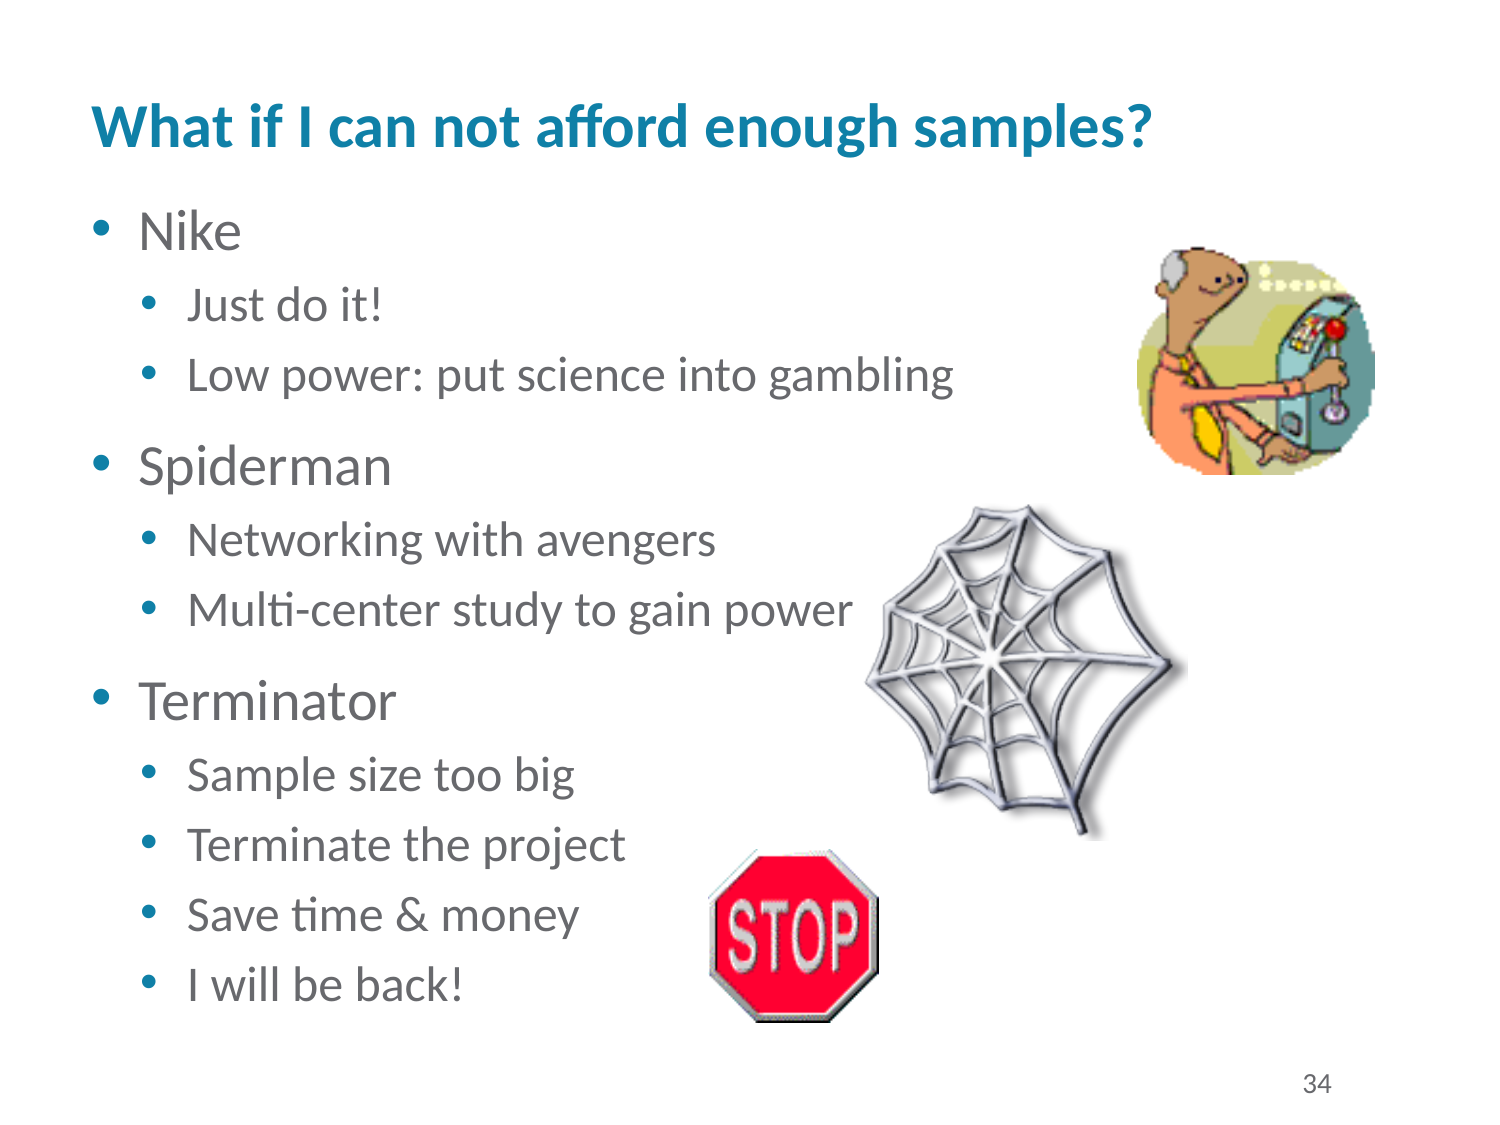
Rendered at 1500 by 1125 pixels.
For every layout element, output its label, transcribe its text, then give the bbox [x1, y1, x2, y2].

picture [707, 849, 880, 1023]
list Nike Just do it! Low power: put science into gambling Spiderman Networking with avengers Multi-center study to gain power Terminator Sample size too big Terminate the project Save time & money I will be back! [76, 184, 1427, 910]
picture [1136, 239, 1376, 476]
title What if I can not afford enough samples? [76, 66, 1427, 179]
slide_number 34 [1287, 1057, 1425, 1096]
picture [849, 503, 1188, 842]
